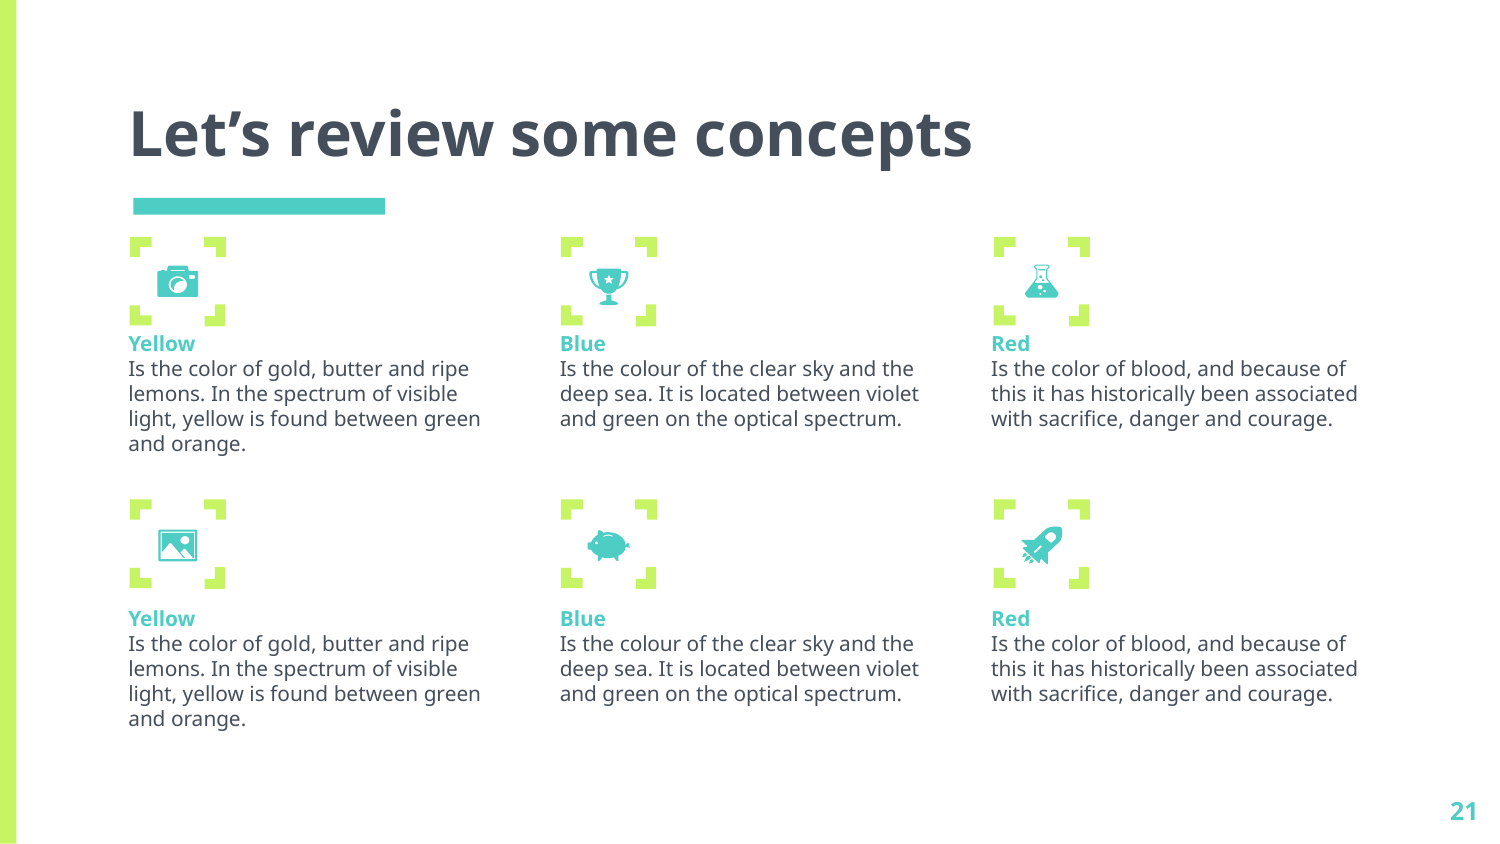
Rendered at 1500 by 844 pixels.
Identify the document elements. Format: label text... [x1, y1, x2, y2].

list Red Is the color of blood, and because of this it has historically been associated with sacrifice, danger and courage. [976, 316, 1387, 513]
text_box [993, 236, 1091, 326]
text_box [157, 265, 199, 298]
list Blue Is the colour of the clear sky and the deep sea. It is located between violet and green on the optical spectrum. [544, 591, 956, 788]
title Let’s review some concepts [113, 103, 1387, 184]
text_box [129, 236, 227, 326]
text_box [589, 268, 629, 306]
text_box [560, 236, 658, 326]
list Blue Is the colour of the clear sky and the deep sea. It is located between violet and green on the optical spectrum. [544, 316, 956, 513]
list Red Is the color of blood, and because of this it has historically been associated with sacrifice, danger and courage. [976, 591, 1387, 788]
list Yellow Is the color of gold, butter and ripe lemons. In the spectrum of visible light, yellow is found between green and orange. [113, 591, 524, 788]
list Yellow Is the color of gold, butter and ripe lemons. In the spectrum of visible light, yellow is found between green and orange. [113, 316, 524, 513]
slide_number 21 [1403, 780, 1494, 832]
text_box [129, 499, 227, 589]
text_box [993, 499, 1091, 589]
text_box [560, 499, 658, 589]
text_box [1024, 264, 1059, 298]
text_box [158, 529, 198, 562]
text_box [1021, 526, 1063, 565]
